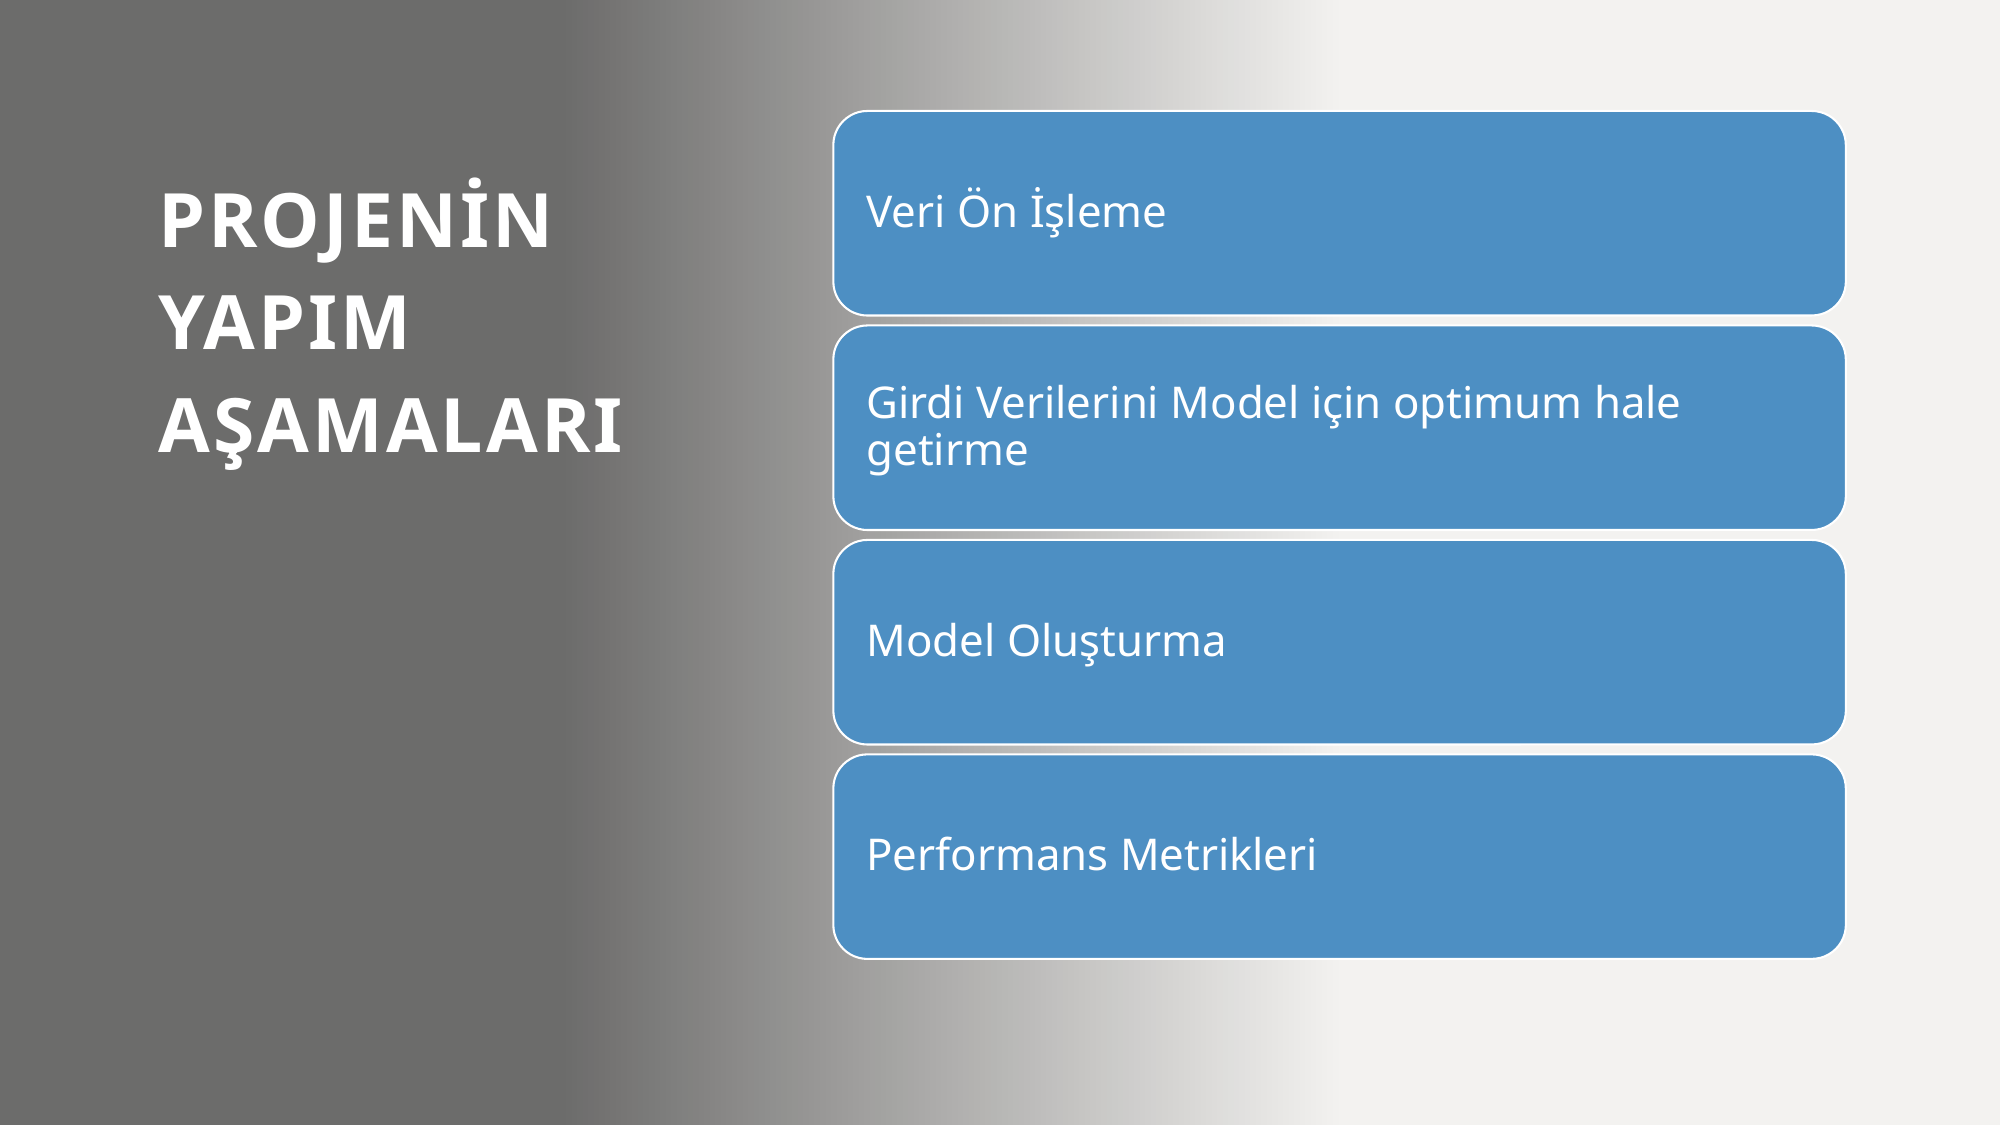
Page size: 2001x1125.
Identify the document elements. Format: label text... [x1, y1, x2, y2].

title PROJENİN YAPIM AŞAMALARI [140, 141, 833, 694]
text_box [1341, 0, 2000, 1125]
text_box [0, 0, 1341, 1125]
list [833, 108, 1847, 962]
